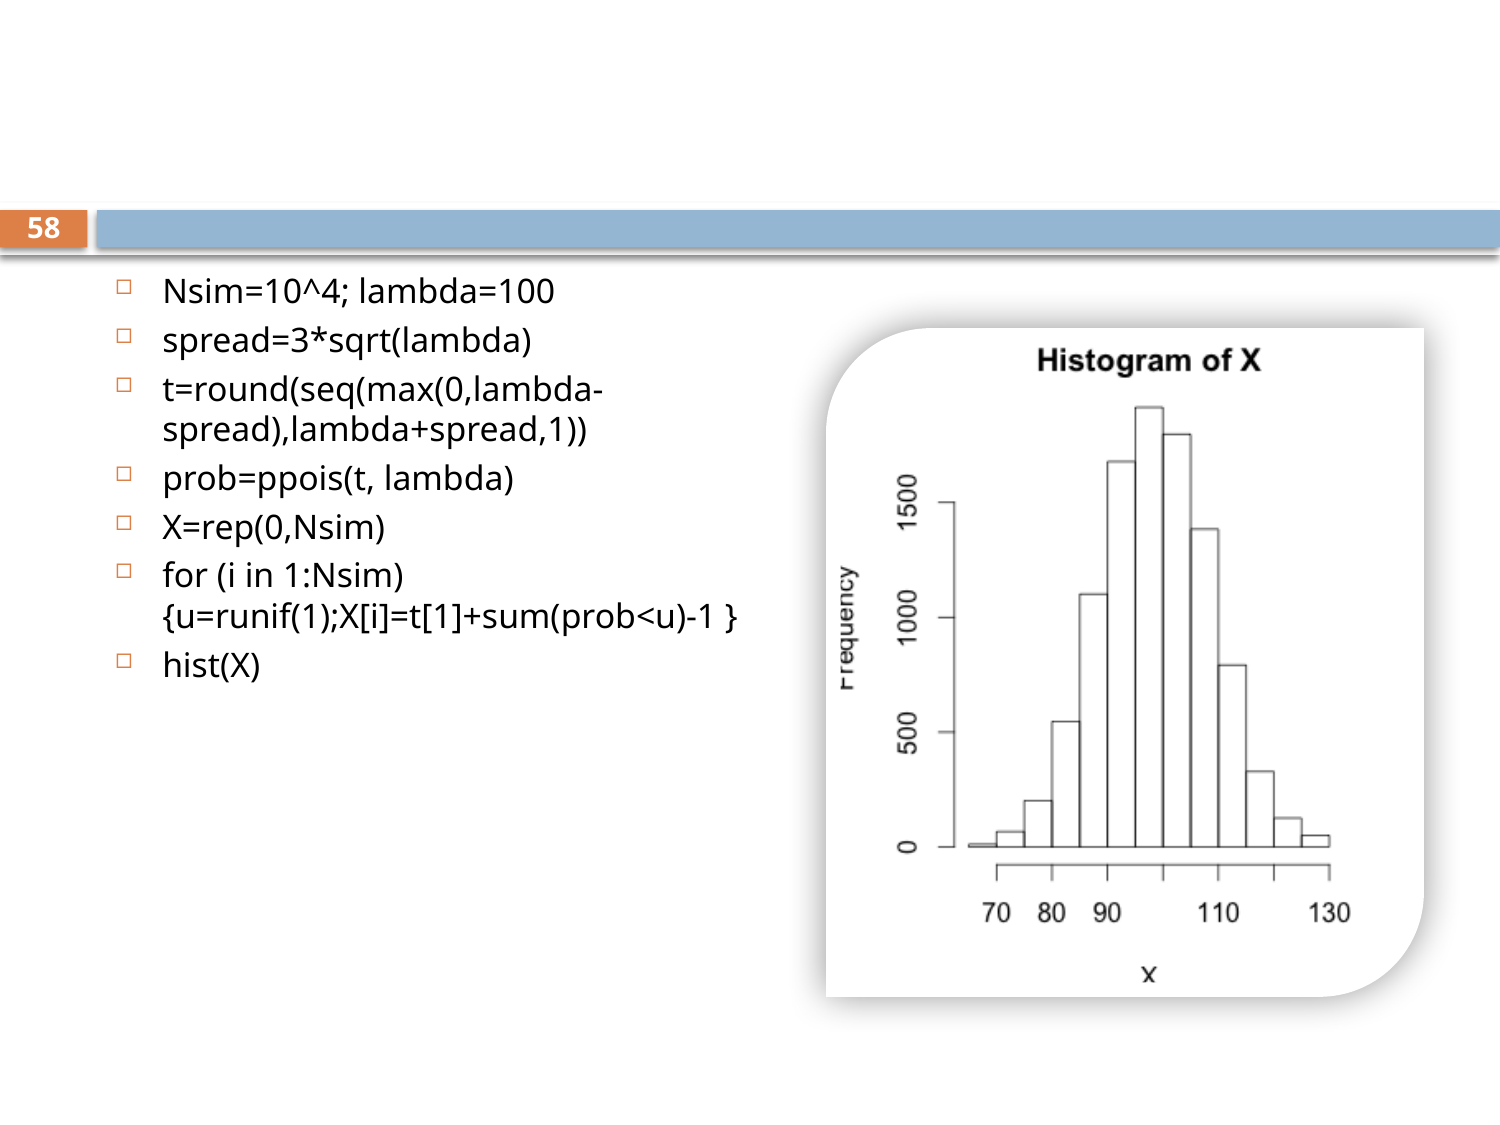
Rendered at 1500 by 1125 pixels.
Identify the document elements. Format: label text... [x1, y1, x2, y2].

picture [833, 335, 1417, 990]
list Nsim=10^4; lambda=100 spread=3*sqrt(lambda) t=round(seq(max(0,lambda-spread),lambda+spread,1)) prob=ppois(t, lambda) X=rep(0,Nsim) for (i in 1:Nsim){u=runif(1);X[i]=t[1]+sum(prob<u)-1 } hist(X) [100, 262, 759, 728]
slide_number 58 [0, 208, 88, 249]
